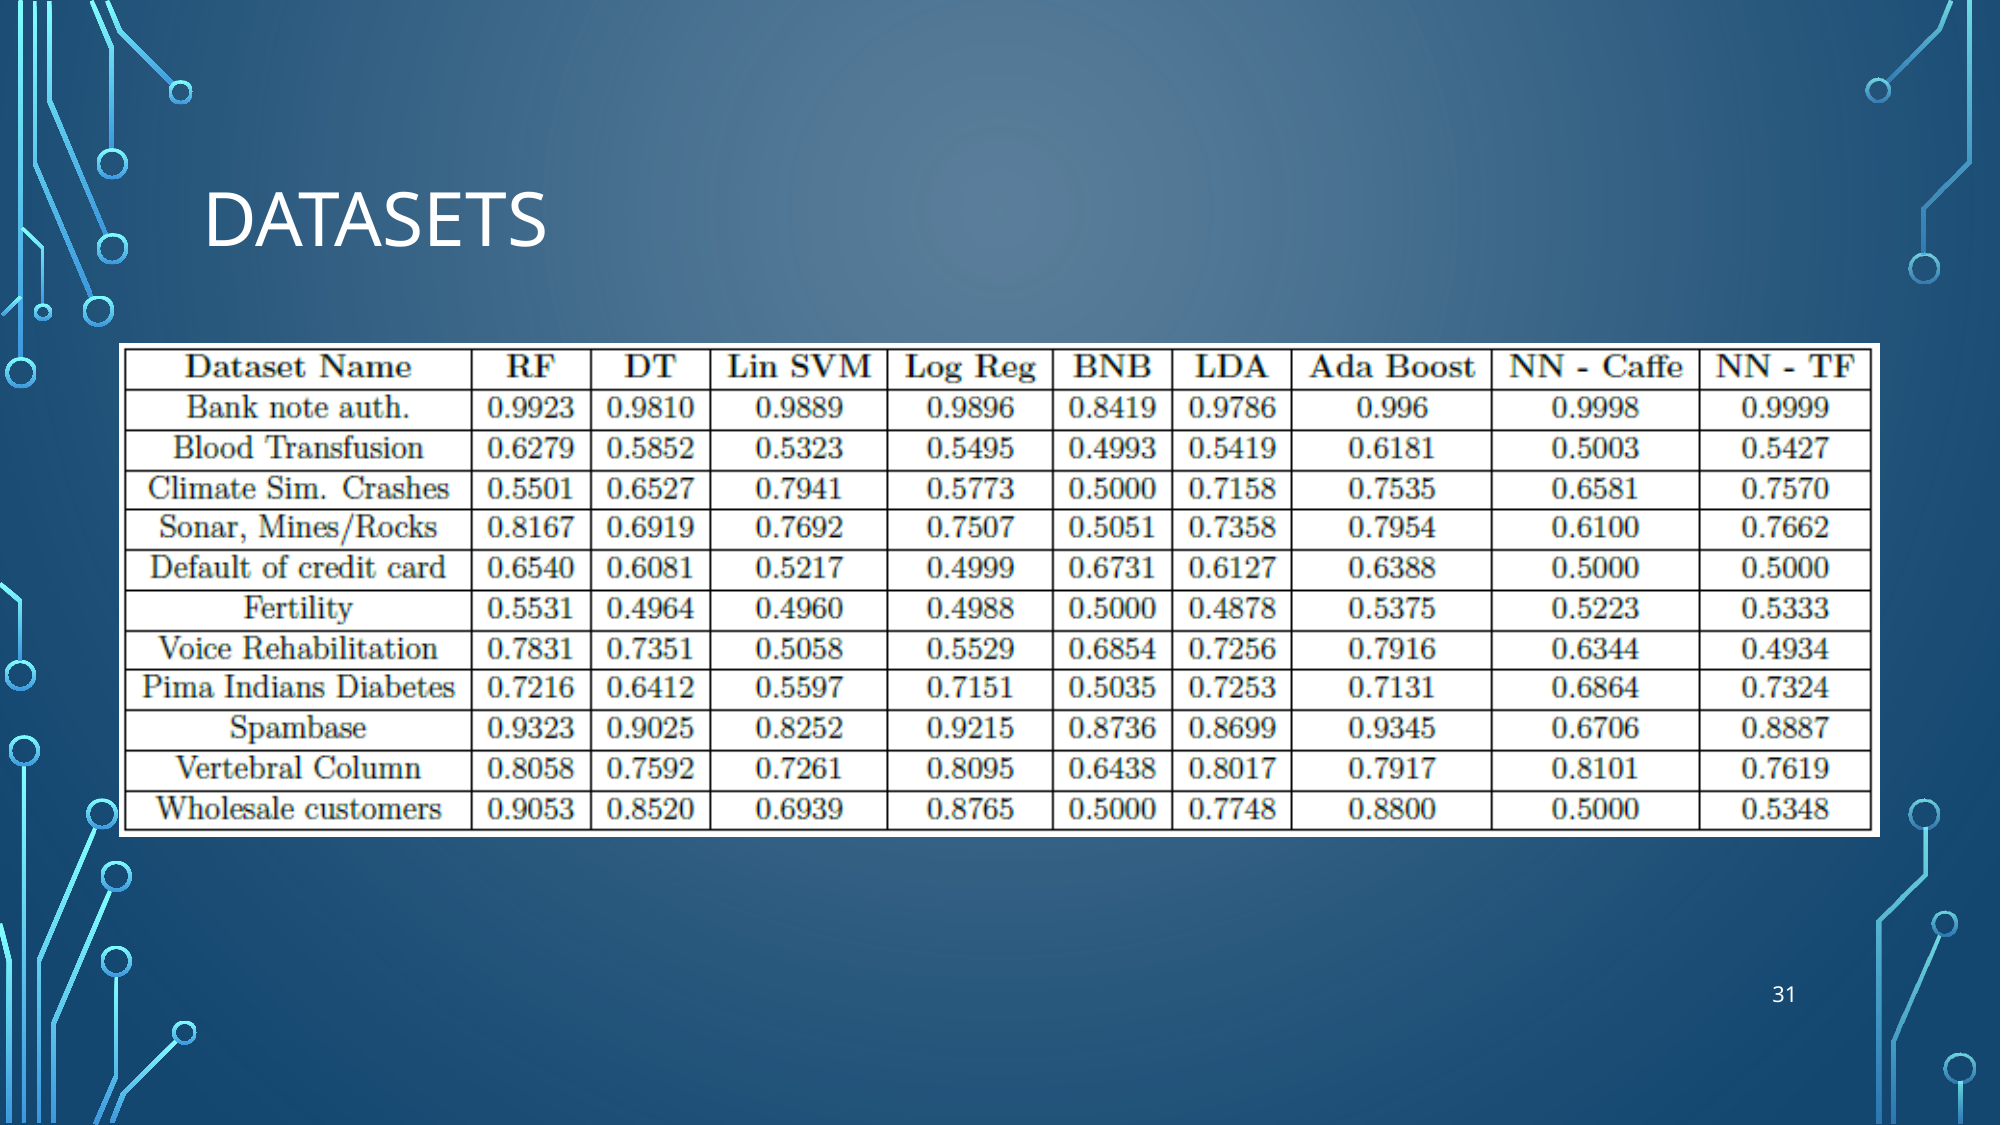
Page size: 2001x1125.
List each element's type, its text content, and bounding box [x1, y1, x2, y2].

picture [119, 343, 1881, 837]
slide_number 30 [1685, 965, 1813, 1025]
title datasets [187, 101, 1813, 343]
